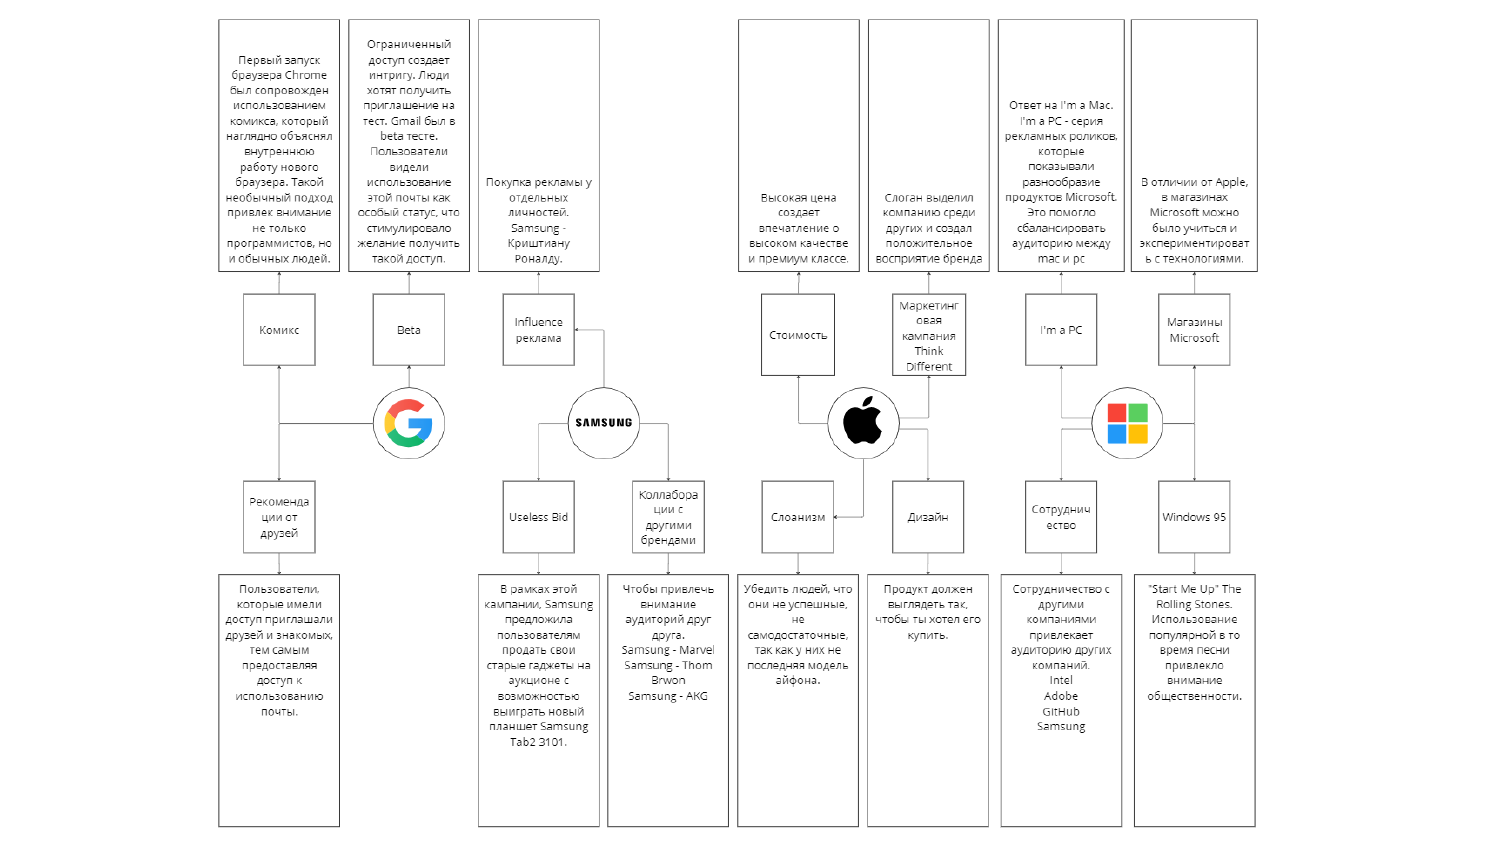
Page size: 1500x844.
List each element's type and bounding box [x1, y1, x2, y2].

picture [190, 0, 1310, 844]
